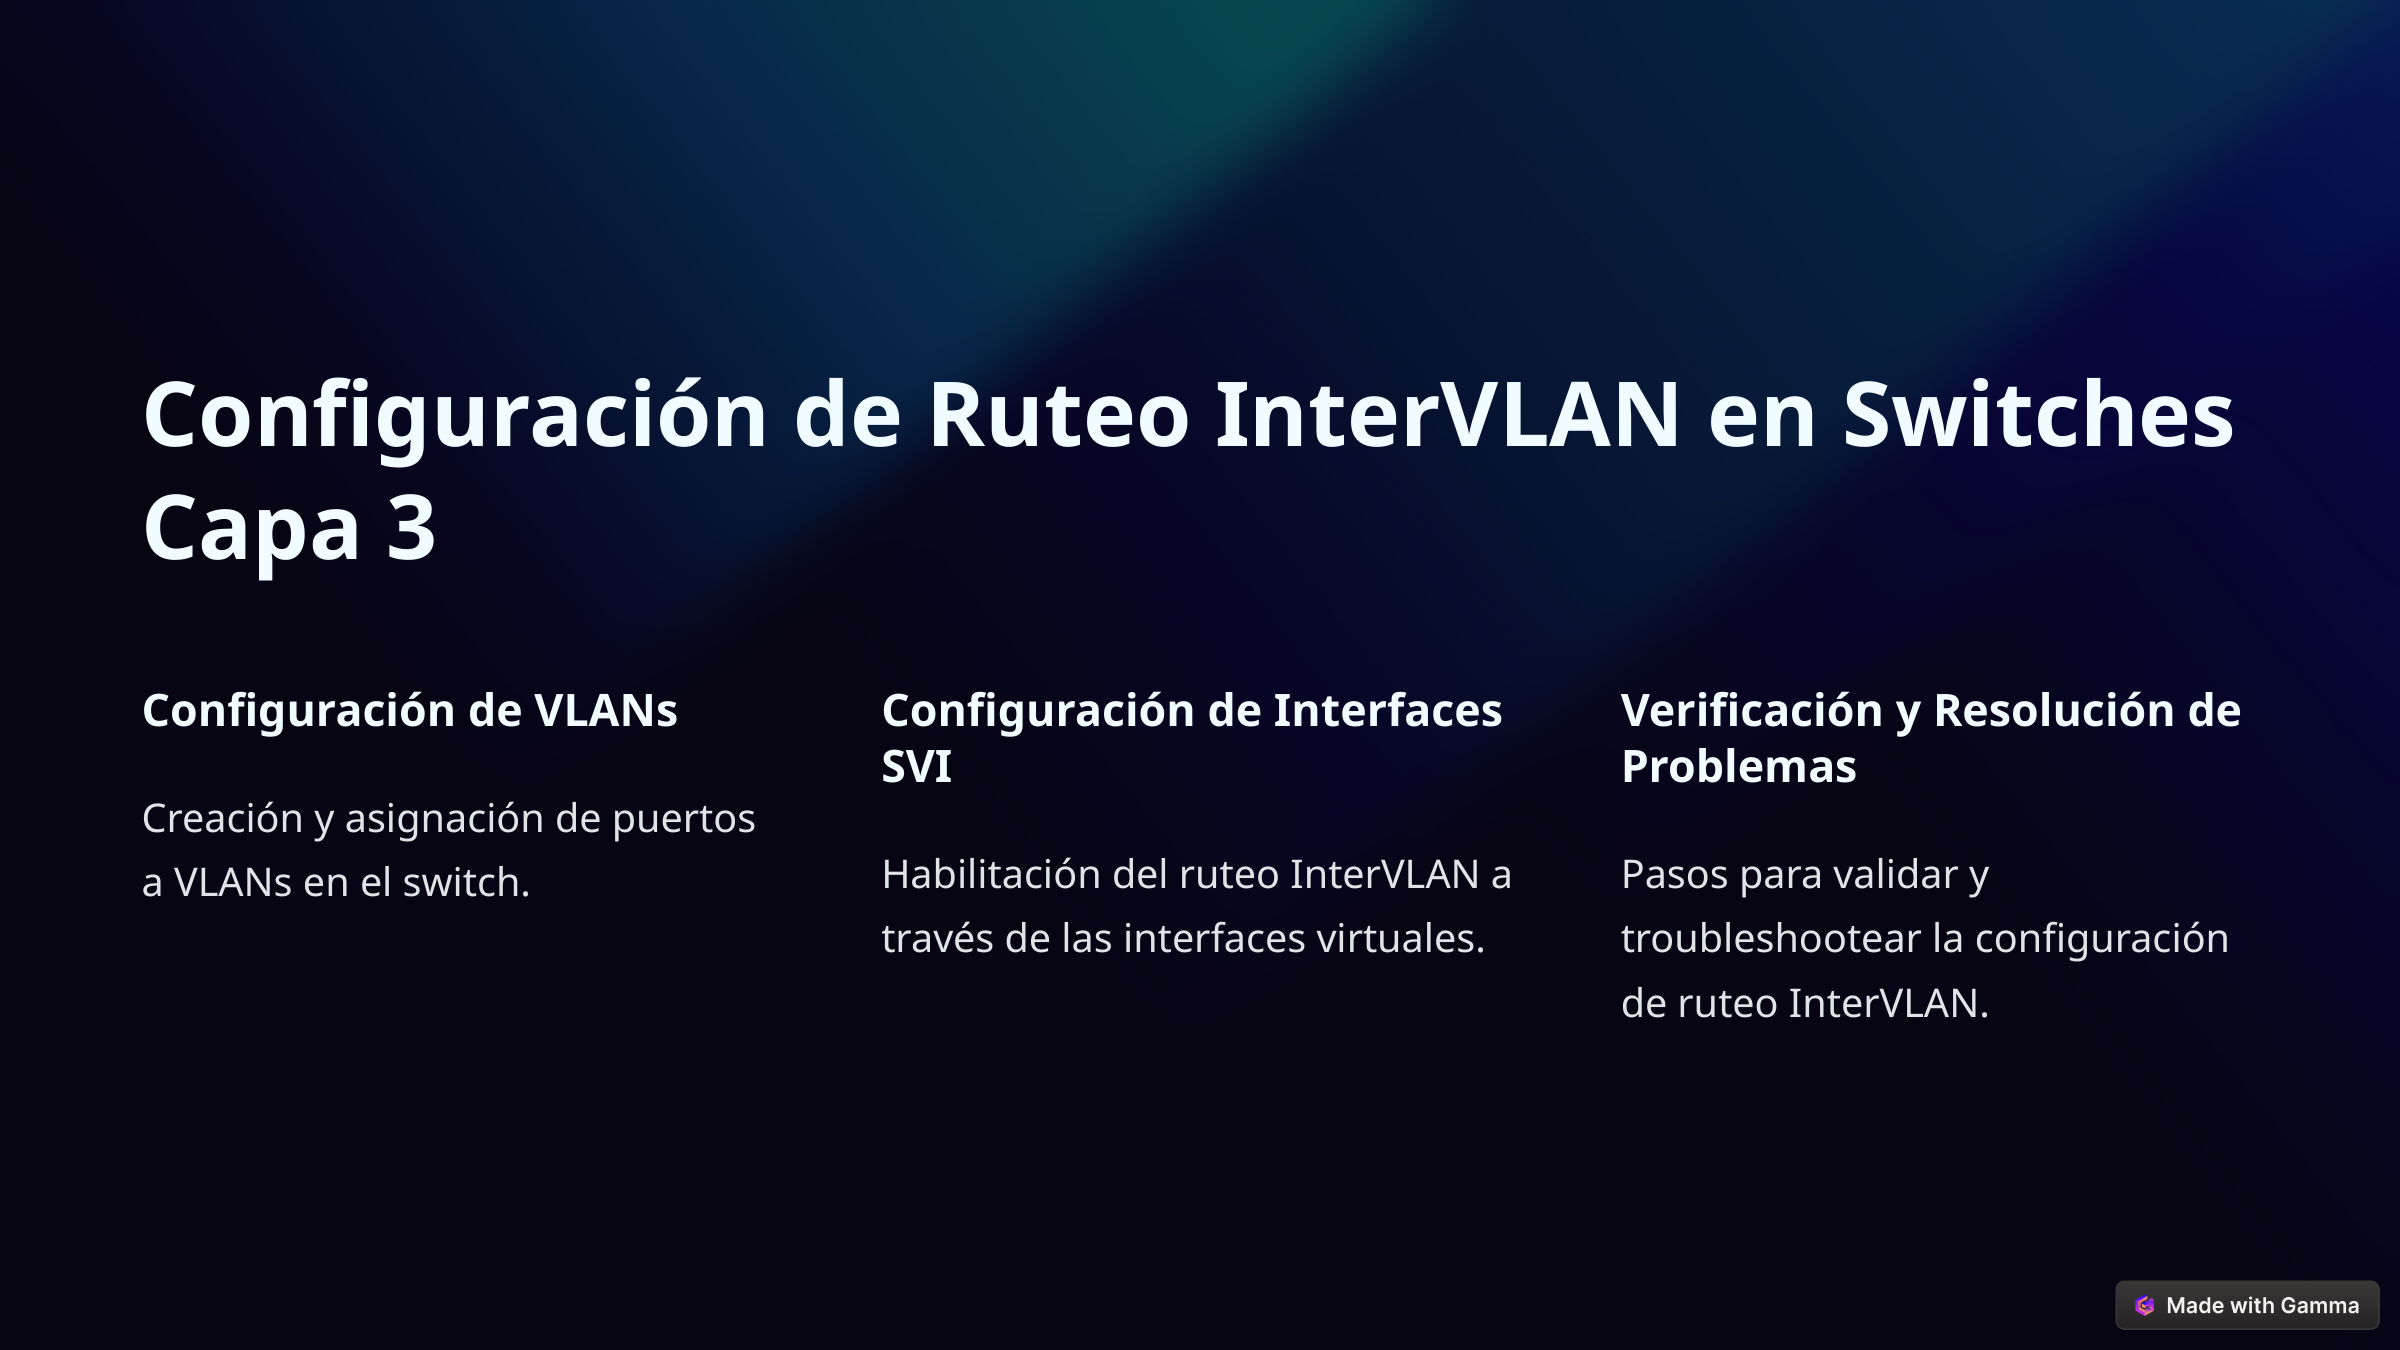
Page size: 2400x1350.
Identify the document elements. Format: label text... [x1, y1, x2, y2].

text_box Verificación y Resolución de Problemas [1620, 678, 2261, 792]
text_box Configuración de VLANs [141, 678, 657, 735]
text_box Creación y asignación de puertos a VLANs en el switch. [141, 775, 782, 905]
text_box Configuración de Interfaces SVI [881, 678, 1521, 792]
text_box Habilitación del ruteo InterVLAN a través de las interfaces virtuales. [881, 831, 1521, 962]
text_box Configuración de Ruteo InterVLAN en Switches Capa 3 [141, 352, 2259, 578]
picture [2106, 1271, 2389, 1339]
text_box Pasos para validar y troubleshootear la configuración de ruteo InterVLAN. [1620, 831, 2261, 962]
